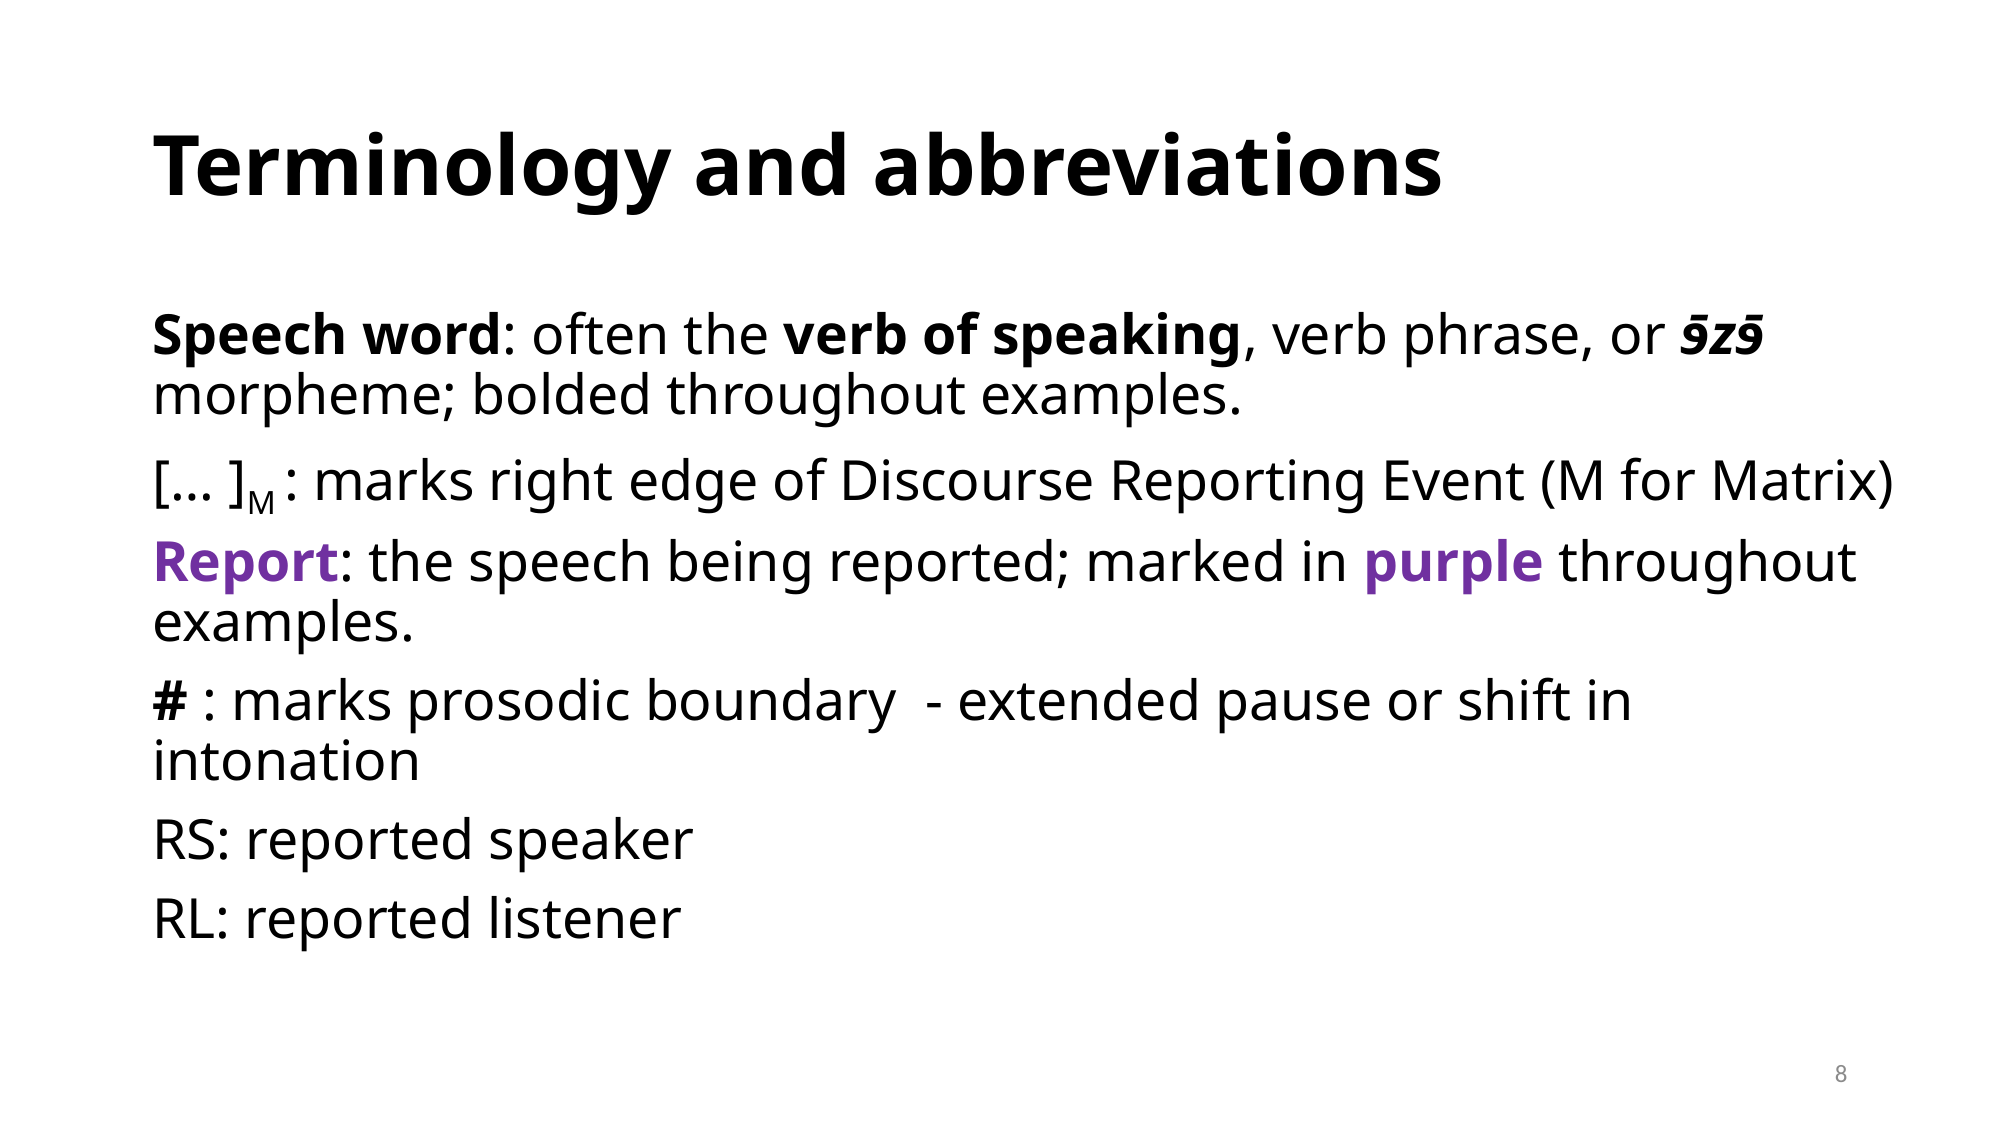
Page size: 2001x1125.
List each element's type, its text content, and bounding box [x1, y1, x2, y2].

slide_number 8 [1412, 1042, 1863, 1103]
title Terminology and abbreviations [137, 59, 1863, 278]
list Speech word: often the verb of speaking, verb phrase, or ɘ̄zɘ̄ morpheme; bolded throughout examples. [… ]M : marks right edge of Discourse Reporting Event (M for Matrix) Report: the speech being reported; marked in purple throughout examples. # : marks prosodic boundary - extended pause or shift in intonation RS: reported speaker RL: reported listener [137, 299, 1923, 1014]
